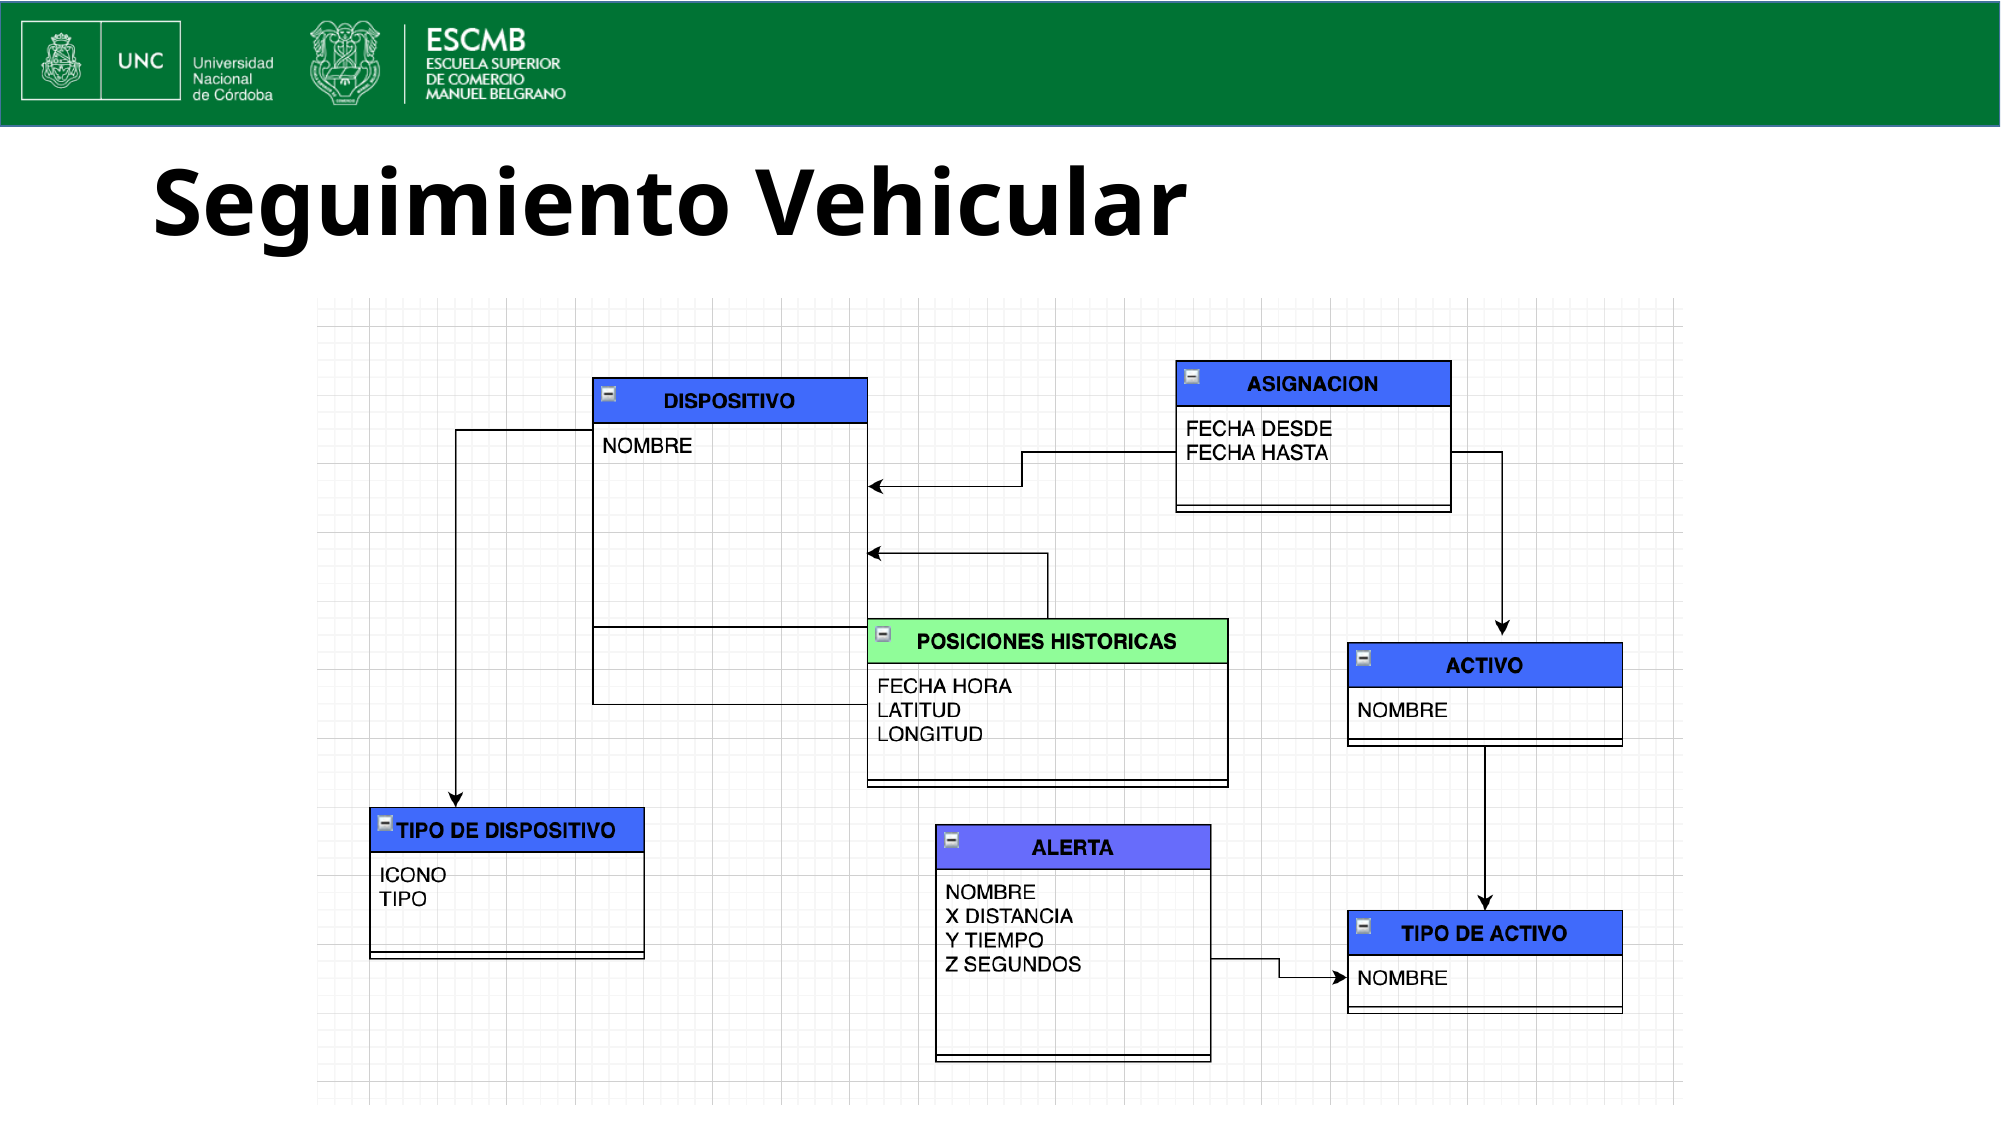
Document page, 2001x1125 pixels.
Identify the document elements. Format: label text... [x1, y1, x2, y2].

picture [20, 4, 574, 116]
title Seguimiento Vehicular [137, 129, 1863, 283]
picture [317, 298, 1683, 1105]
